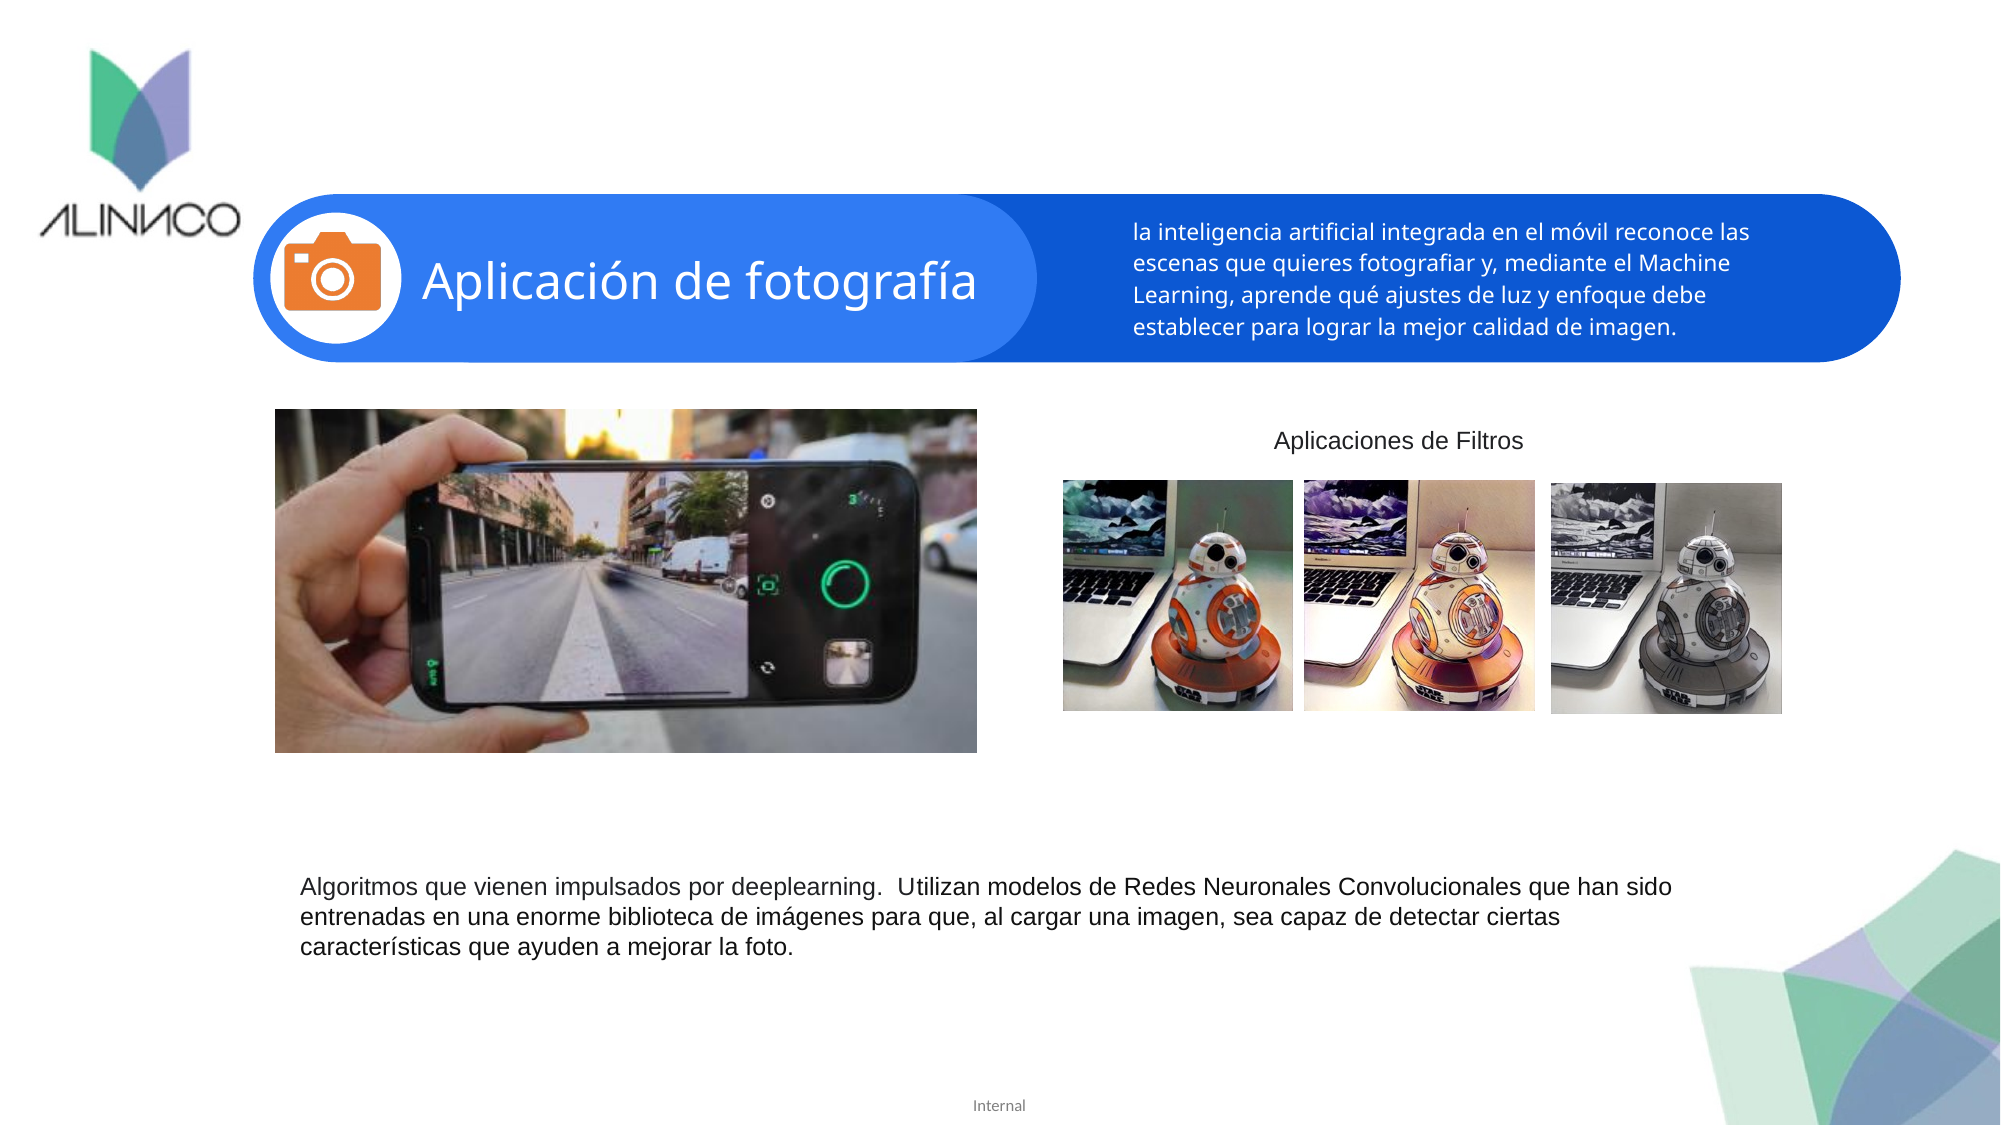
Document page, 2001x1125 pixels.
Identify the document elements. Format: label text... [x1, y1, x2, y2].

picture [0, 0, 2001, 1125]
text_box Aplicaciones de Filtros [1258, 409, 1595, 470]
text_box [252, 193, 1902, 363]
text_box Algoritmos que vienen impulsados por deeplearning. Utilizan modelos de Redes Neuronales Convolucionales que han sido entrenadas en una enorme biblioteca de imágenes para que, al cargar una imagen, sea capaz de detectar ciertas características que ayuden a mejorar la foto. [285, 855, 1704, 976]
